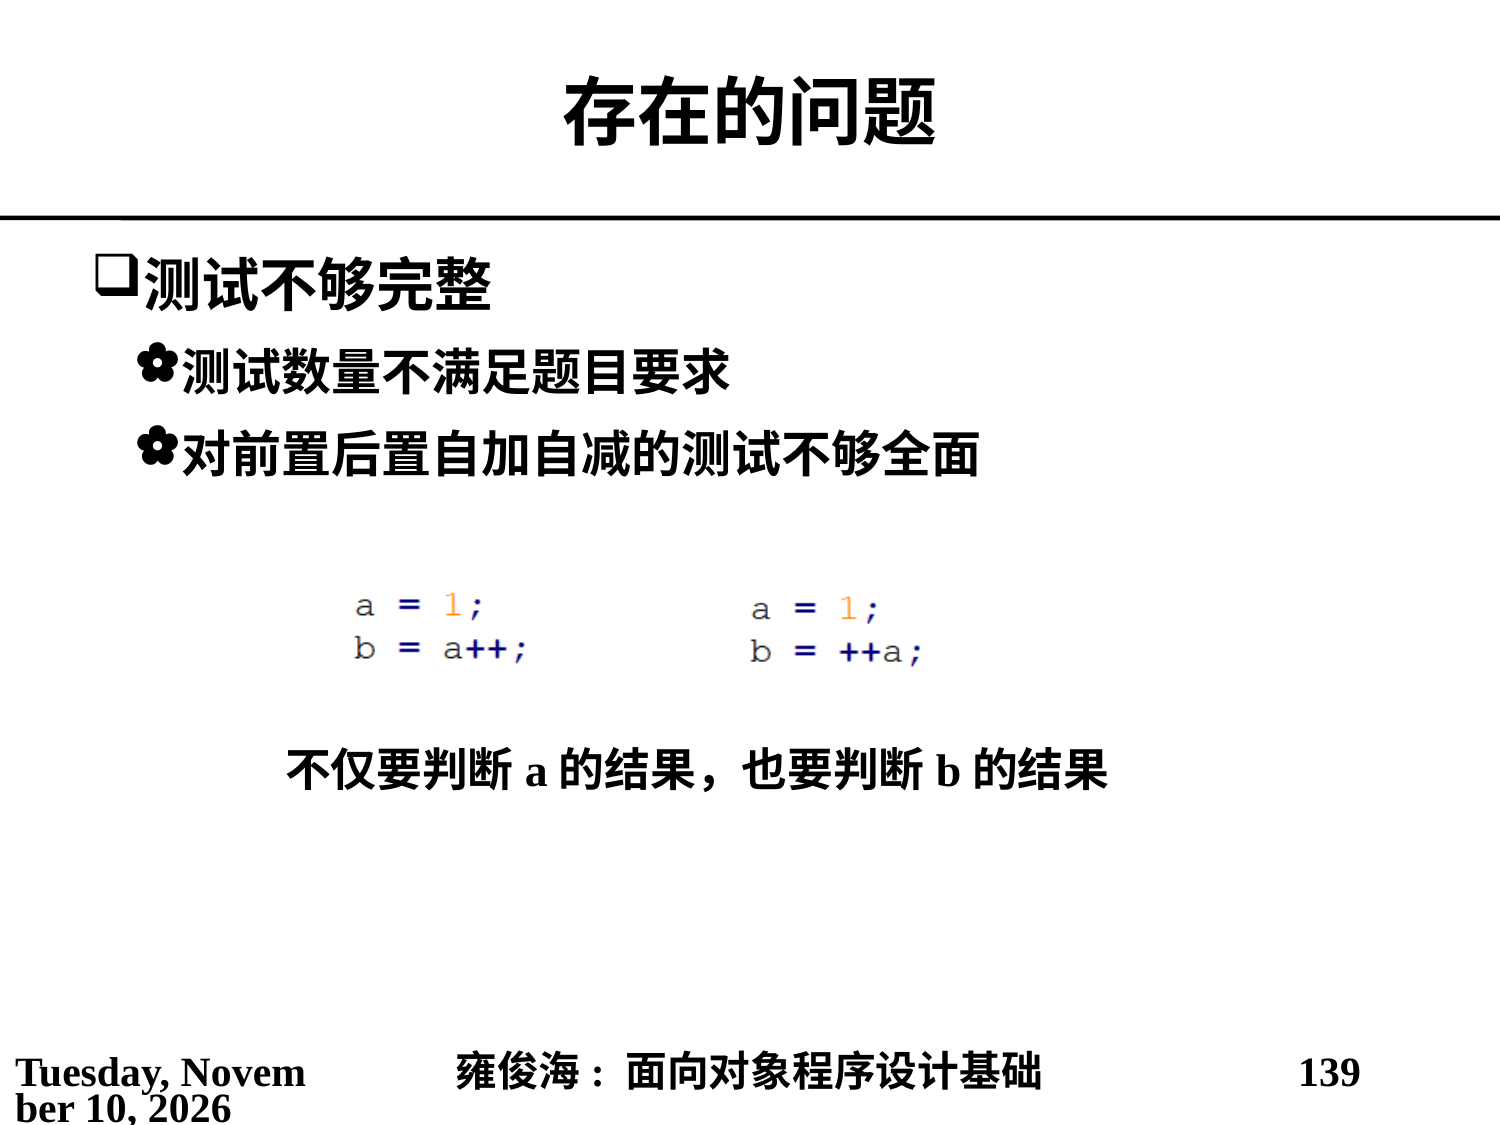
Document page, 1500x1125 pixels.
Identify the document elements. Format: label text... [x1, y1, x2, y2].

list 测试不够完整 测试数量不满足题目要求 对前置后置自加自减的测试不够全面 不仅要判断a的结果，也要判断b的结果 [75, 226, 1425, 1042]
picture [749, 586, 926, 673]
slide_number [0, 1042, 337, 1103]
footer 雍俊海: 面向对象程序设计基础 [337, 1042, 1161, 1103]
title 存在的问题 [0, 0, 1500, 217]
slide_number 139 [1161, 1042, 1499, 1103]
picture [353, 587, 529, 673]
